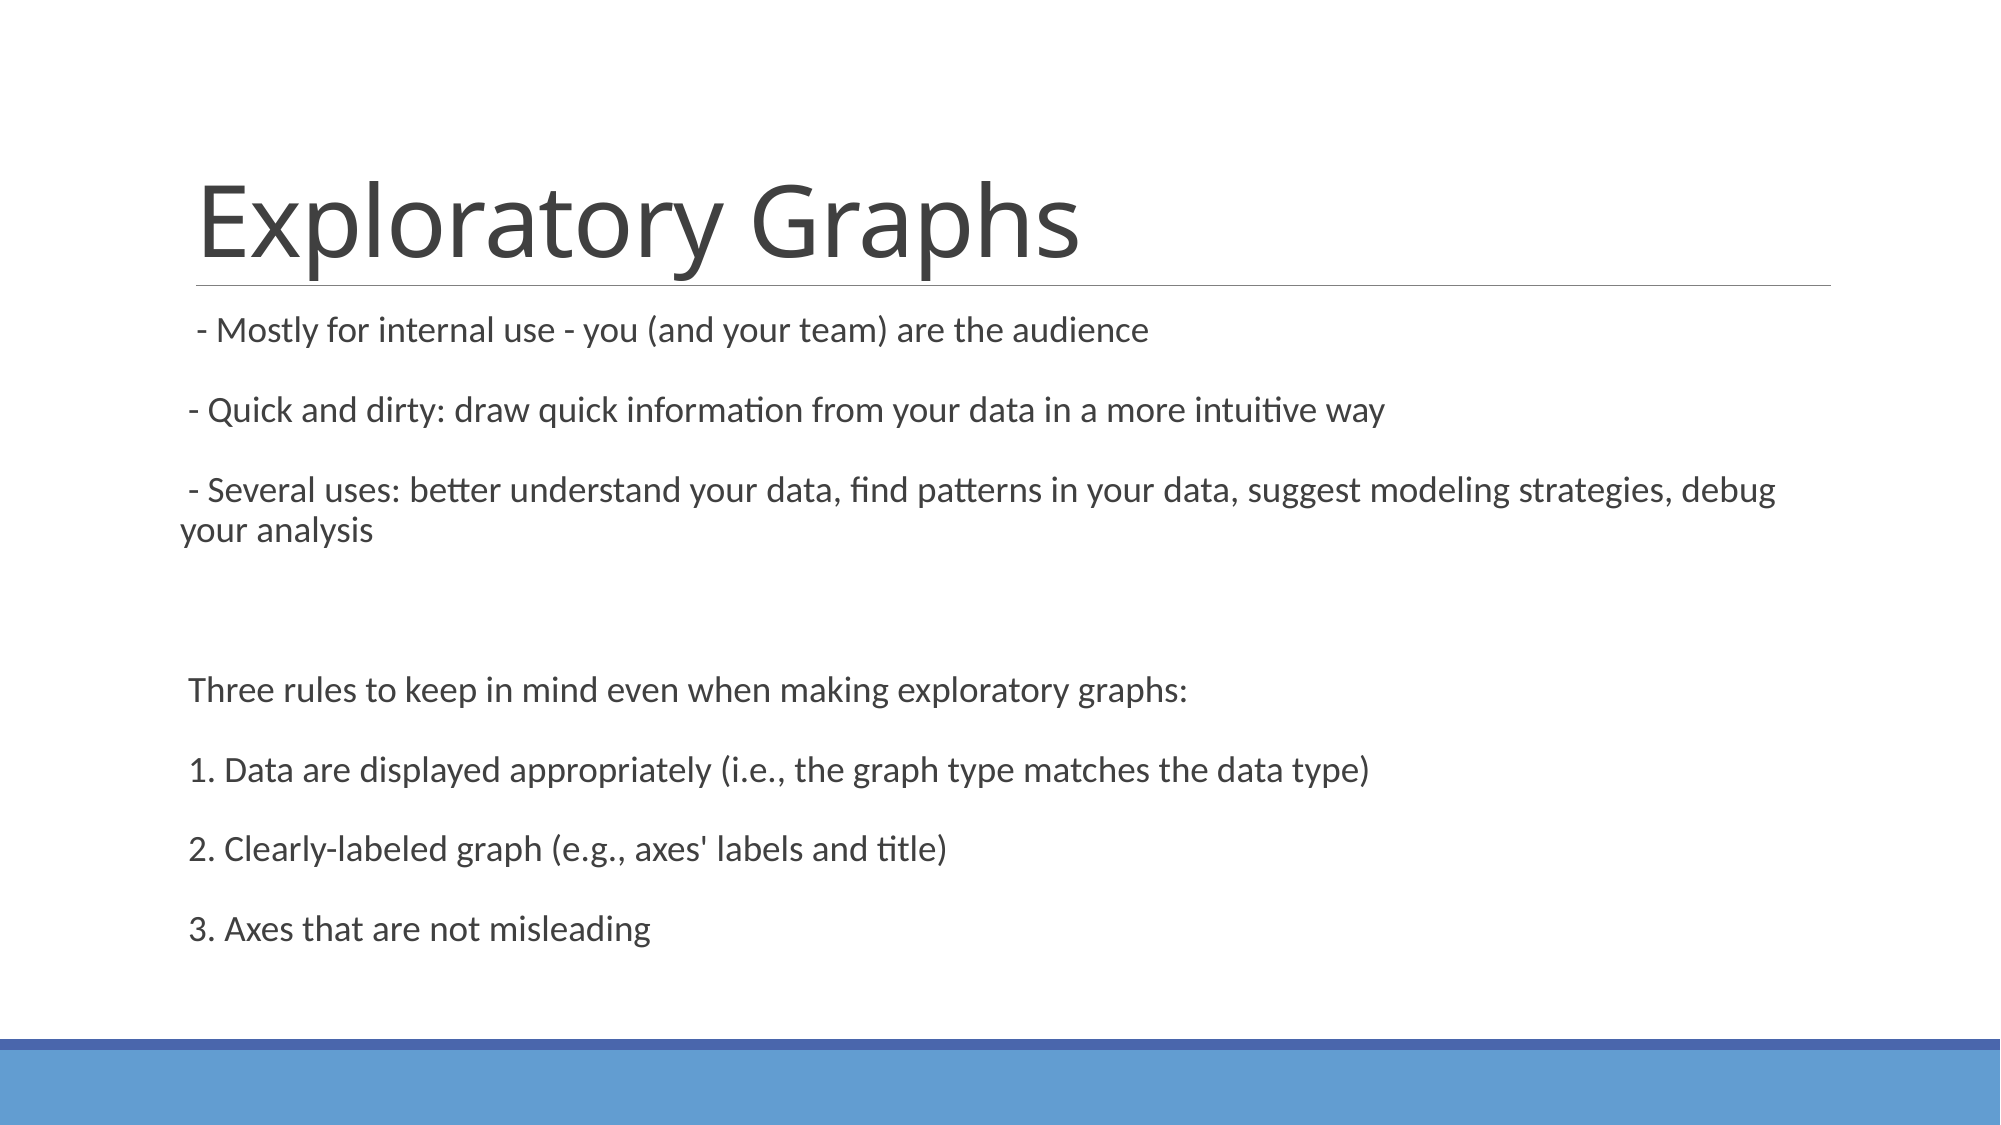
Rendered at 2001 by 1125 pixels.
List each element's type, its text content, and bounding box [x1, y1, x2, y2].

list - Mostly for internal use - you (and your team) are the audience - Quick and dirty: draw quick information from your data in a more intuitive way - Several uses: better understand your data, find patterns in your data, suggest modeling strategies, debug your analysis Three rules to keep in mind even when making exploratory graphs: 1. Data are displayed appropriately (i.e., the graph type matches the data type) 2. Clearly-labeled graph (e.g., axes' labels and title) 3. Axes that are not misleading [180, 302, 1830, 963]
title Exploratory Graphs [180, 47, 1830, 285]
